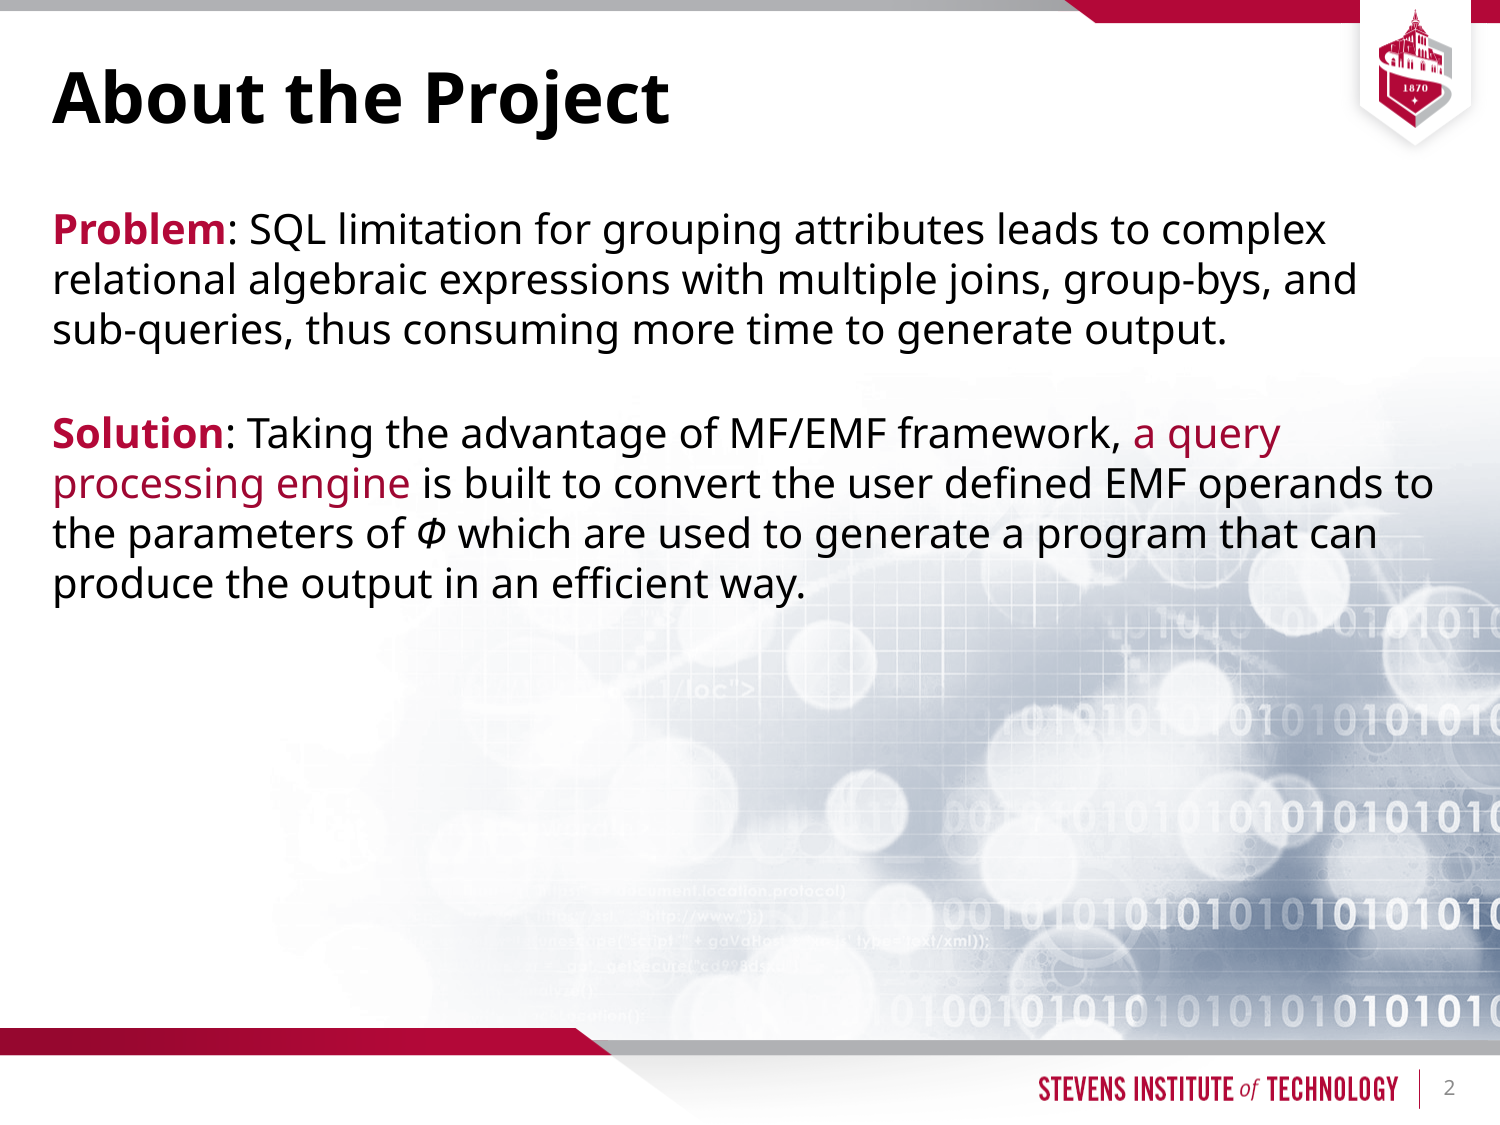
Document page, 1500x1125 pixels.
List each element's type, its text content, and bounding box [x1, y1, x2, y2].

list Problem: SQL limitation for grouping attributes leads to complex relational algebraic expressions with multiple joins, group-bys, and sub-queries, thus consuming more time to generate output. [37, 163, 1463, 392]
text_box Solution: Taking the advantage of MF/EMF framework, a query processing engine is built to convert the user defined EMF operands to the parameters of Φ which are used to generate a program that can produce the output in an efficient way. [37, 392, 1463, 622]
slide_number 2 [1428, 1071, 1490, 1108]
title About the Project [37, 45, 1338, 163]
picture [0, 1028, 1500, 1125]
picture [0, 0, 1500, 160]
